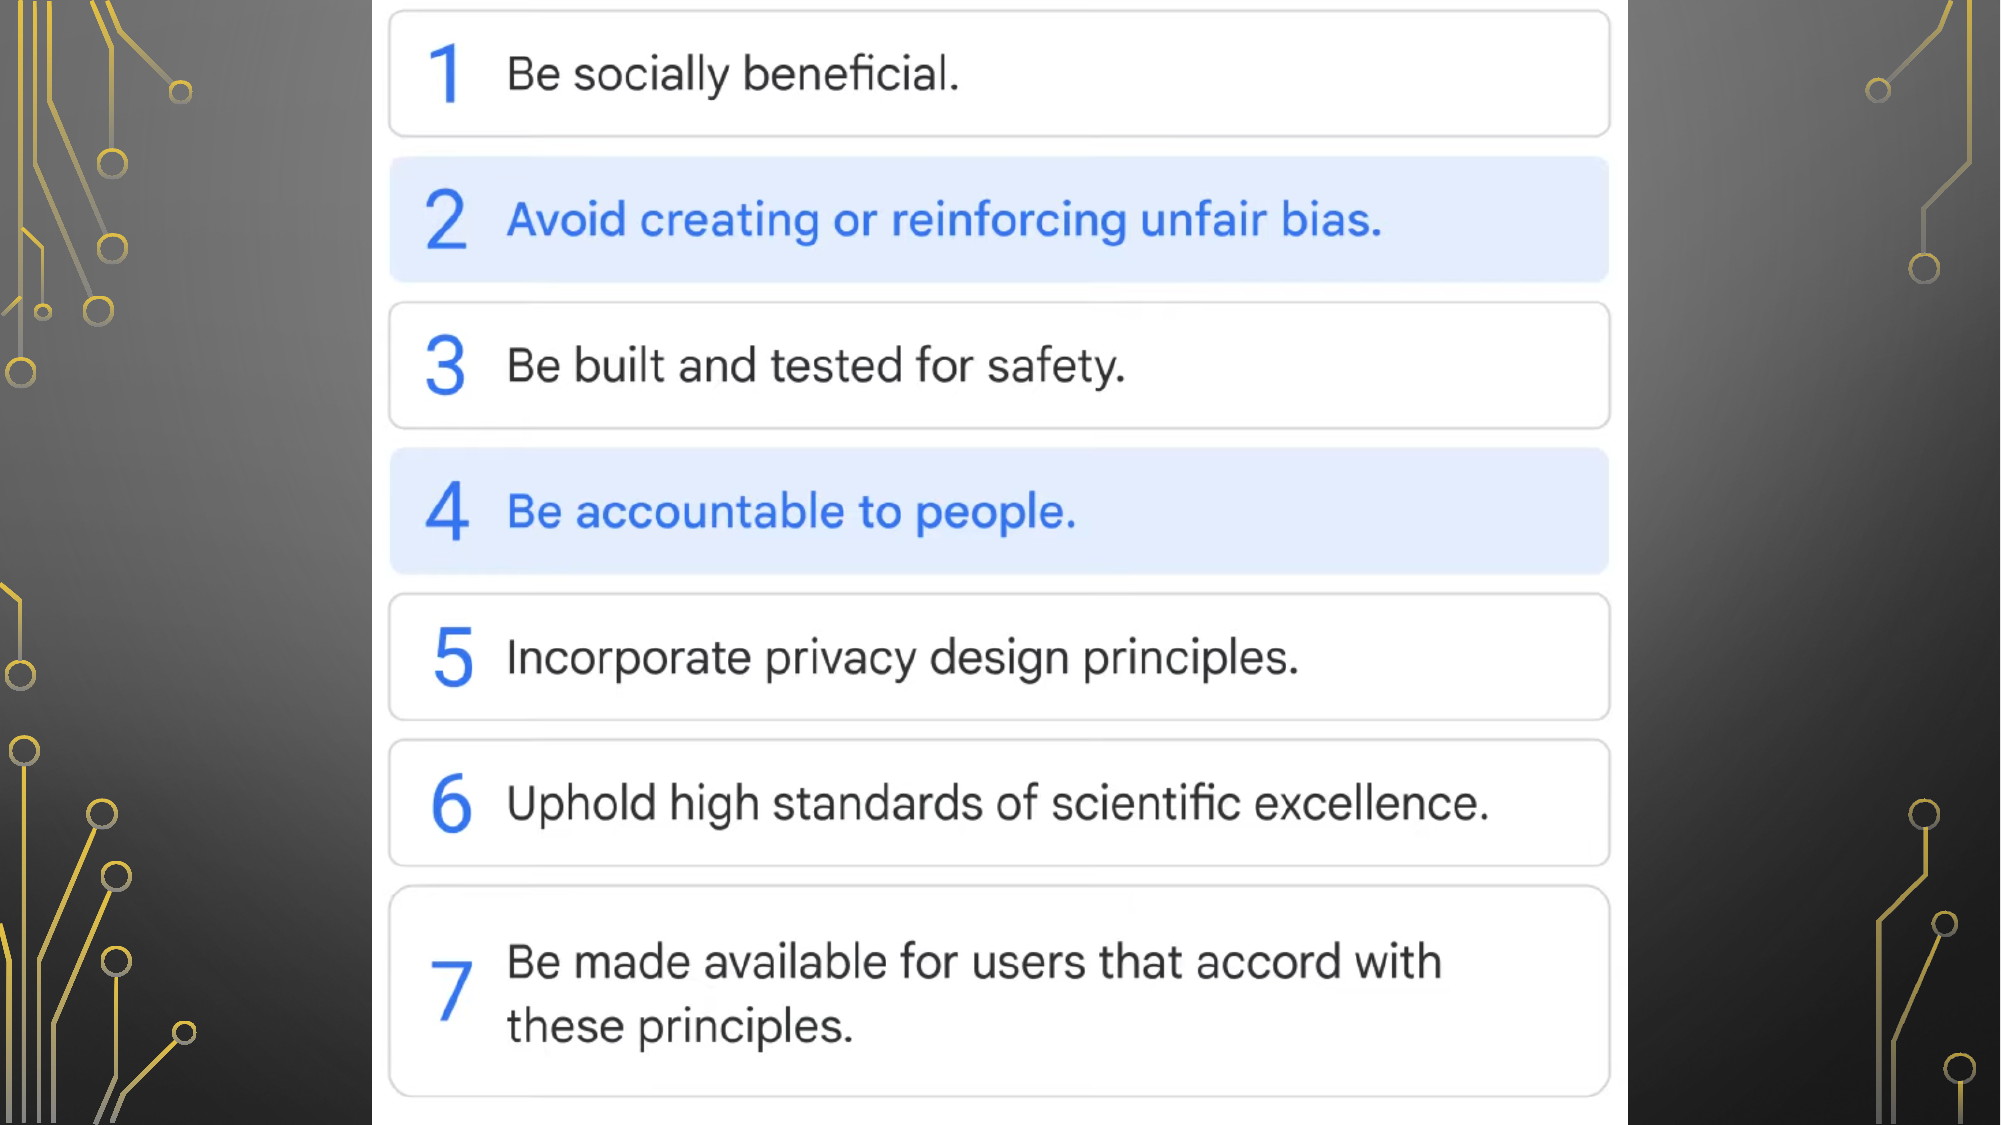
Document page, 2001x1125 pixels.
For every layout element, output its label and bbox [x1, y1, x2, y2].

picture [371, 0, 1629, 1125]
